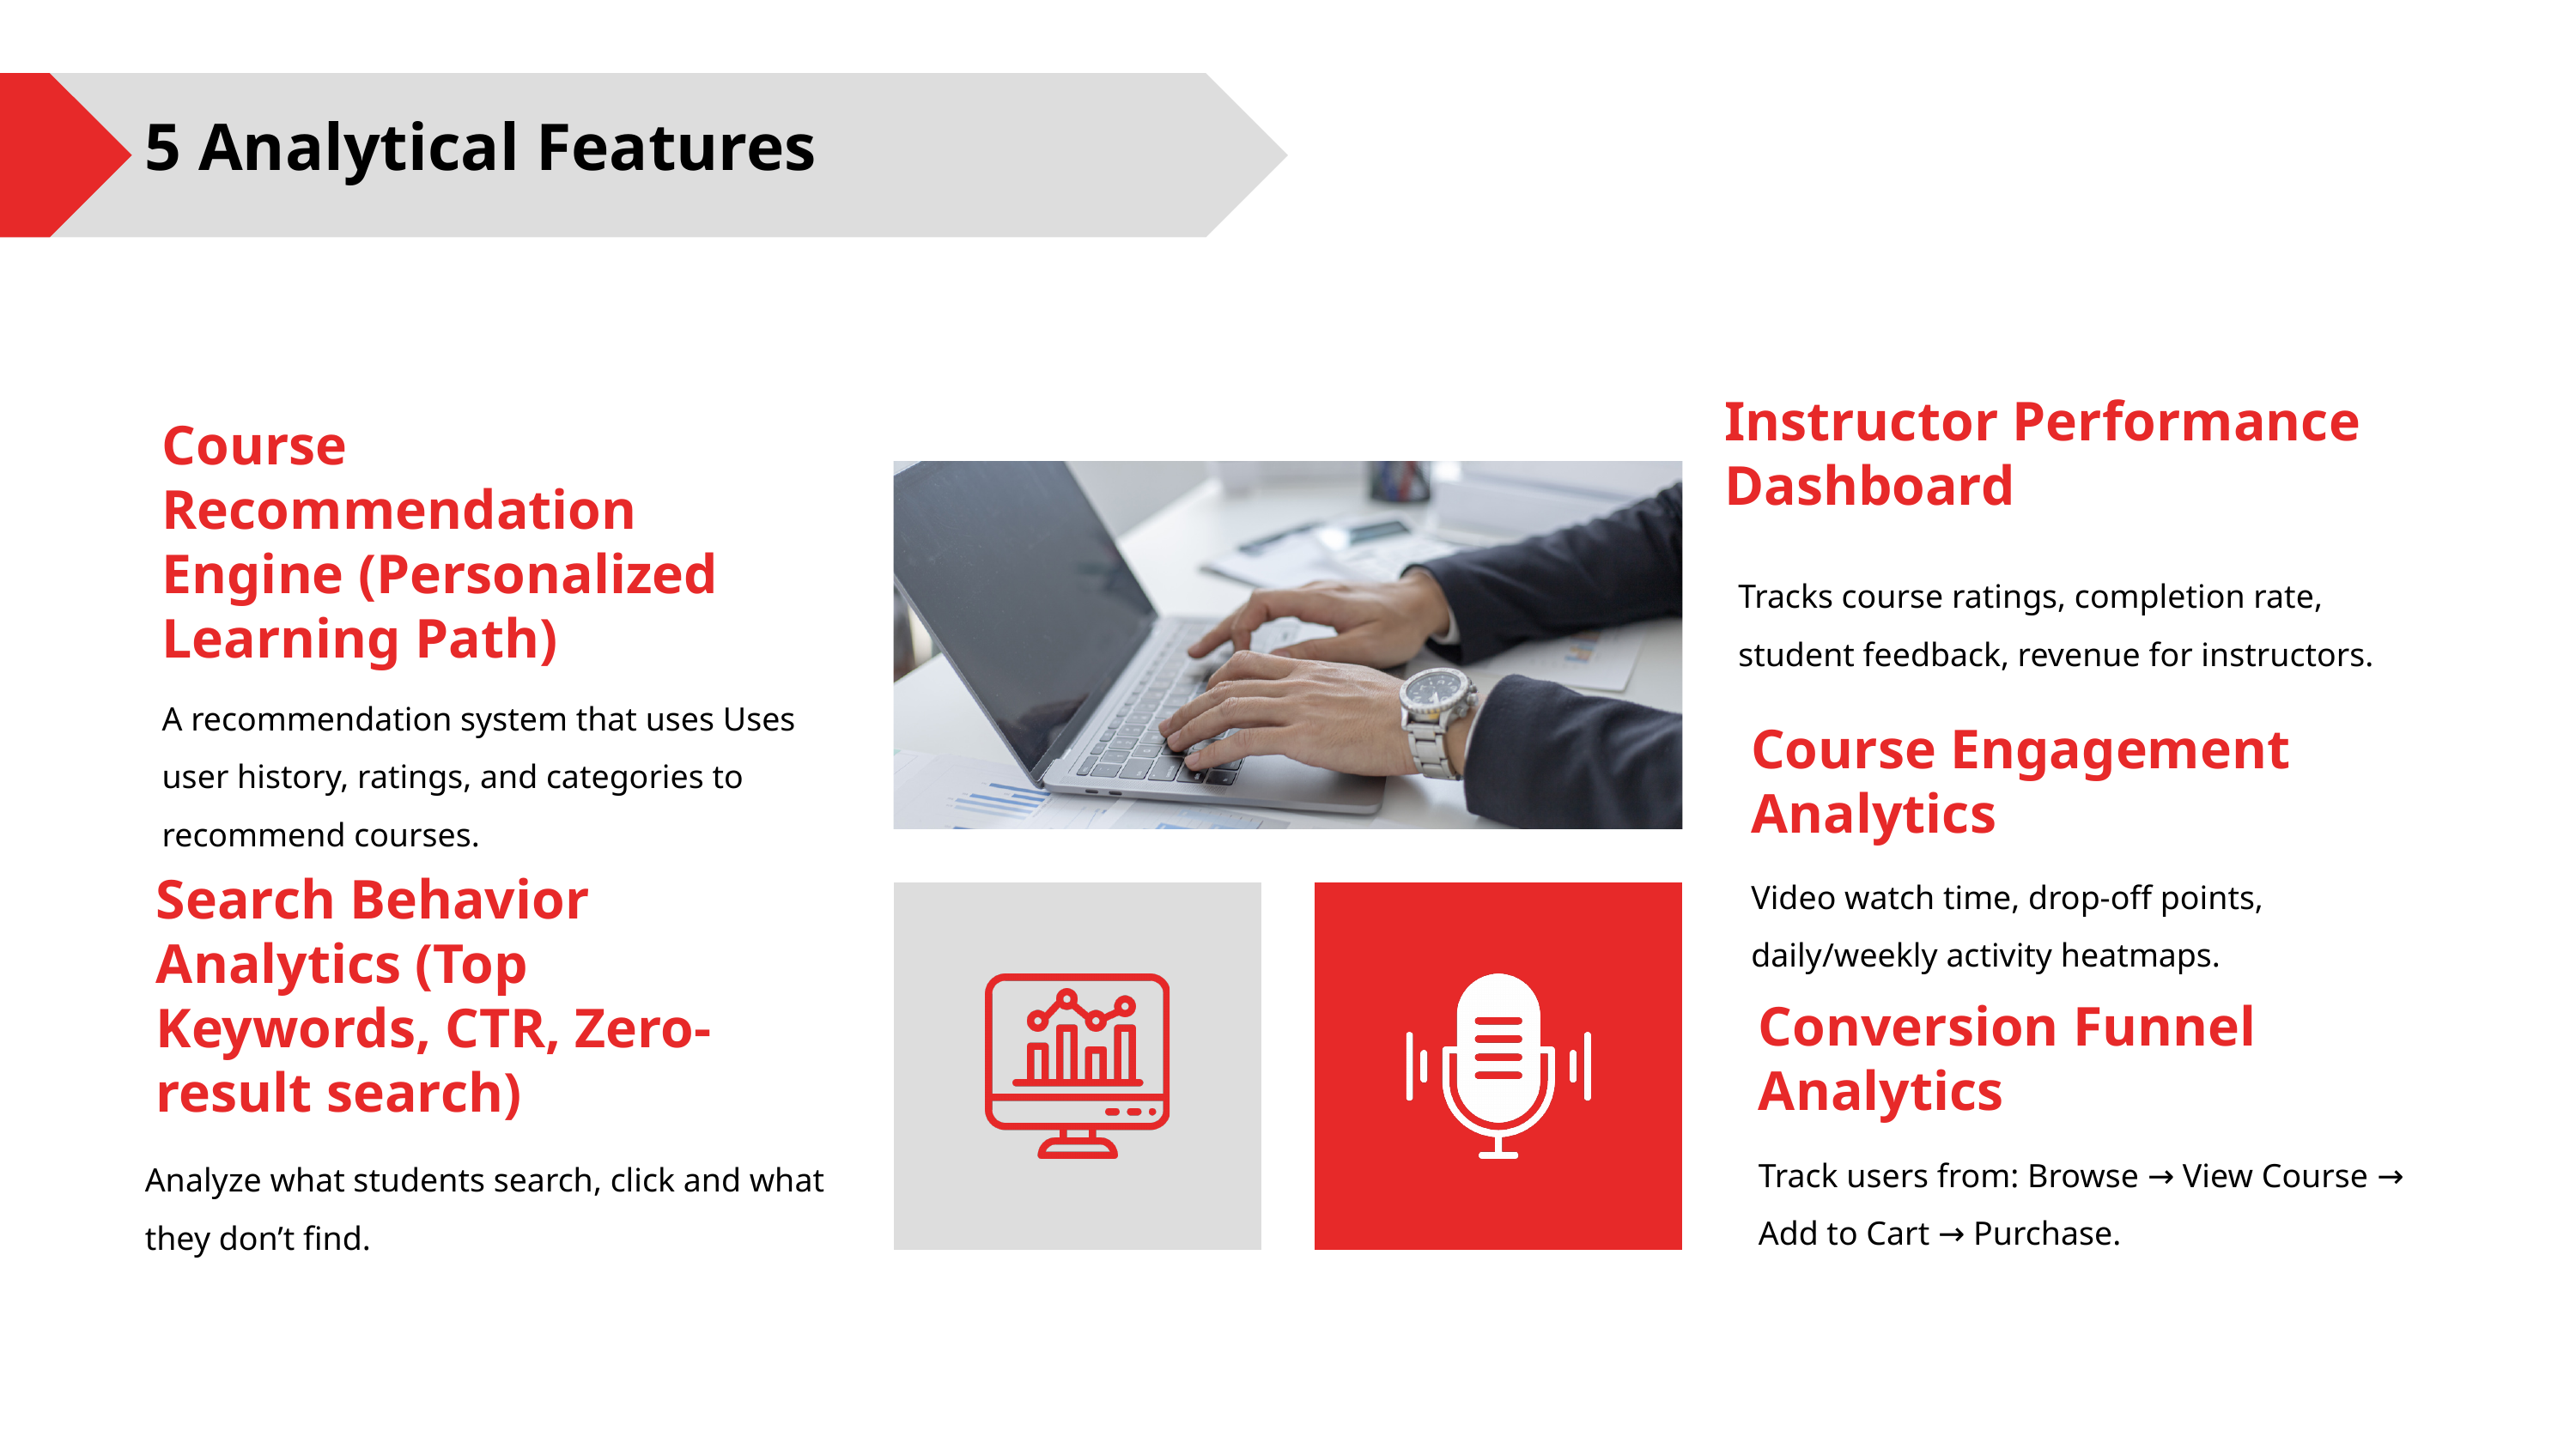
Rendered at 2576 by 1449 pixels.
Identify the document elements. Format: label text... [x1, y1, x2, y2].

text_box Instructor Performance Dashboard [1724, 387, 2392, 517]
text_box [893, 461, 1683, 829]
text_box Course Engagement Analytics [1751, 714, 2419, 844]
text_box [1315, 882, 1683, 1251]
text_box Video watch time, drop-off points, daily/weekly activity heatmaps. [1751, 858, 2445, 974]
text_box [893, 882, 1261, 1251]
text_box Course Recommendation Engine (Personalized Learning Path) [161, 410, 823, 669]
text_box A recommendation system that uses Uses user history, ratings, and categories to recommend courses. [161, 679, 857, 853]
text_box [0, 72, 132, 238]
text_box Tracks course ratings, completion rate, student feedback, revenue for instructors. [1738, 556, 2432, 673]
text_box Conversion Funnel Analytics [1758, 992, 2420, 1122]
text_box Search Behavior Analytics (Top Keywords, CTR, Zero-result search) [155, 864, 817, 1123]
text_box Analyze what students search, click and what they don’t find. [144, 1140, 840, 1257]
text_box Track users from: Browse → View Course → Add to Cart → Purchase. [1758, 1136, 2454, 1252]
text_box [132, 72, 1289, 238]
